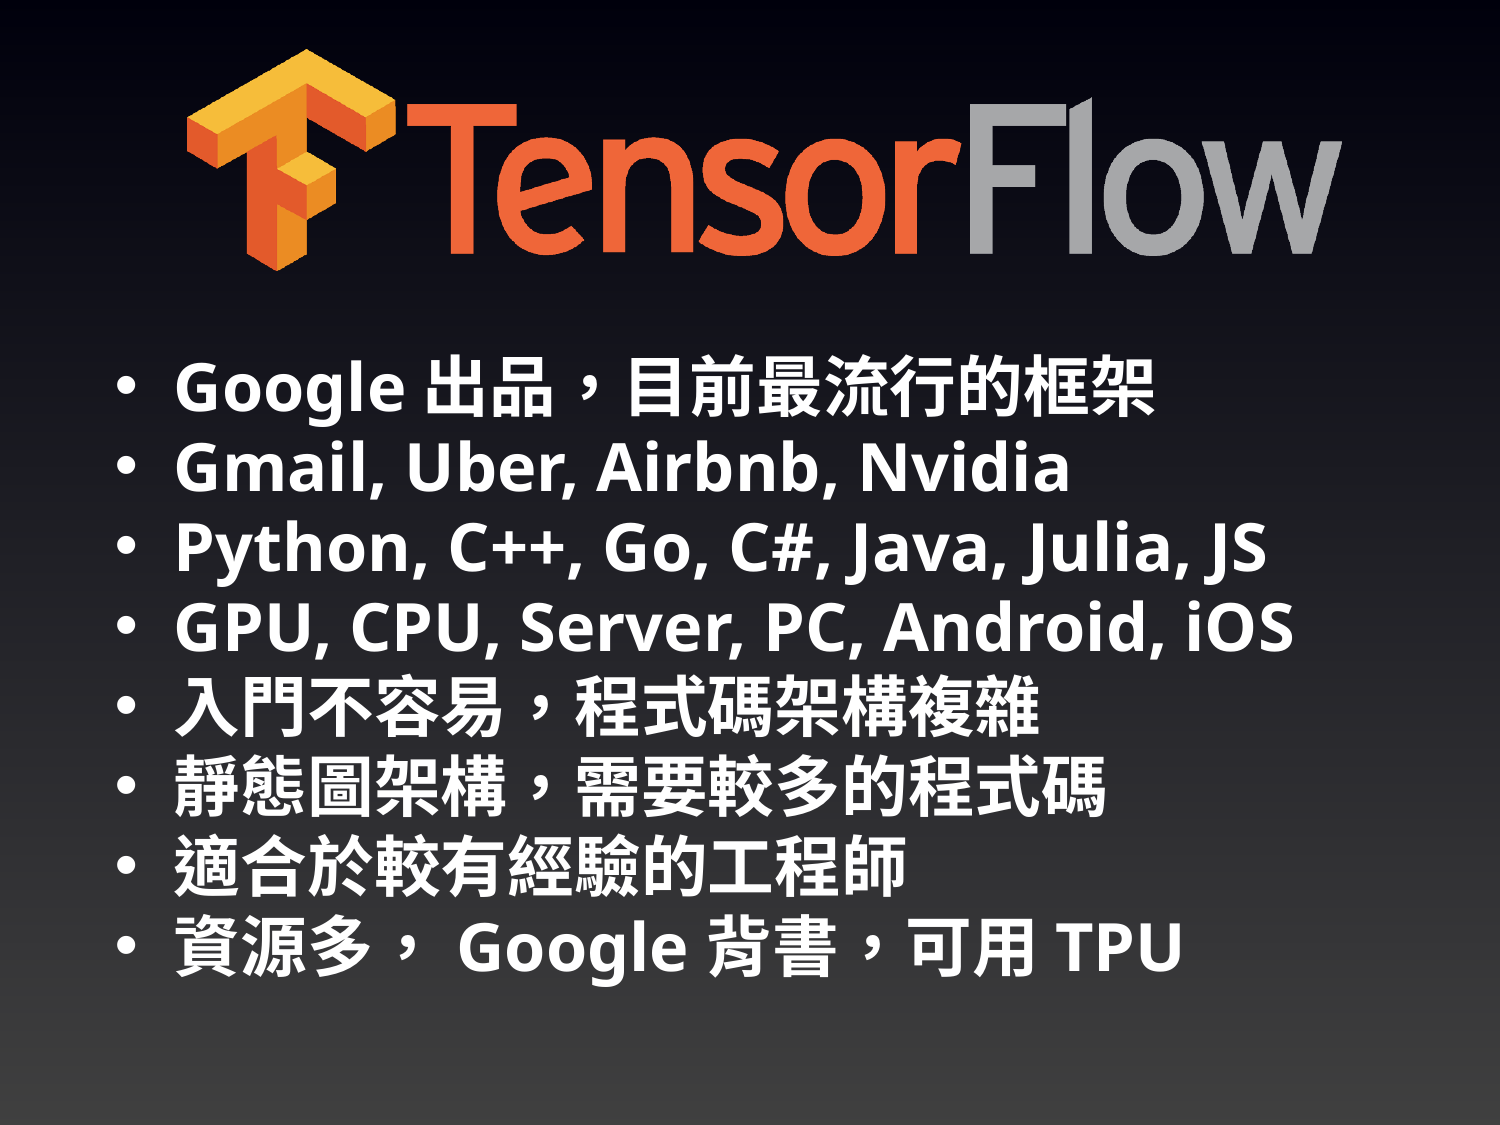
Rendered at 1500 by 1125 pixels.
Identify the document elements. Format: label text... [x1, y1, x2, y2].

picture [187, 49, 1342, 271]
text_box Google出品，目前最流行的框架 Gmail, Uber, Airbnb, Nvidia Python, C++, Go, C#, Java, Julia, JS GPU, CPU, Server, PC, Android, iOS 入門不容易，程式碼架構複雜 靜態圖架構，需要較多的程式碼 適合於較有經驗的工程師 資源多，Google背書，可用TPU [99, 337, 1463, 992]
